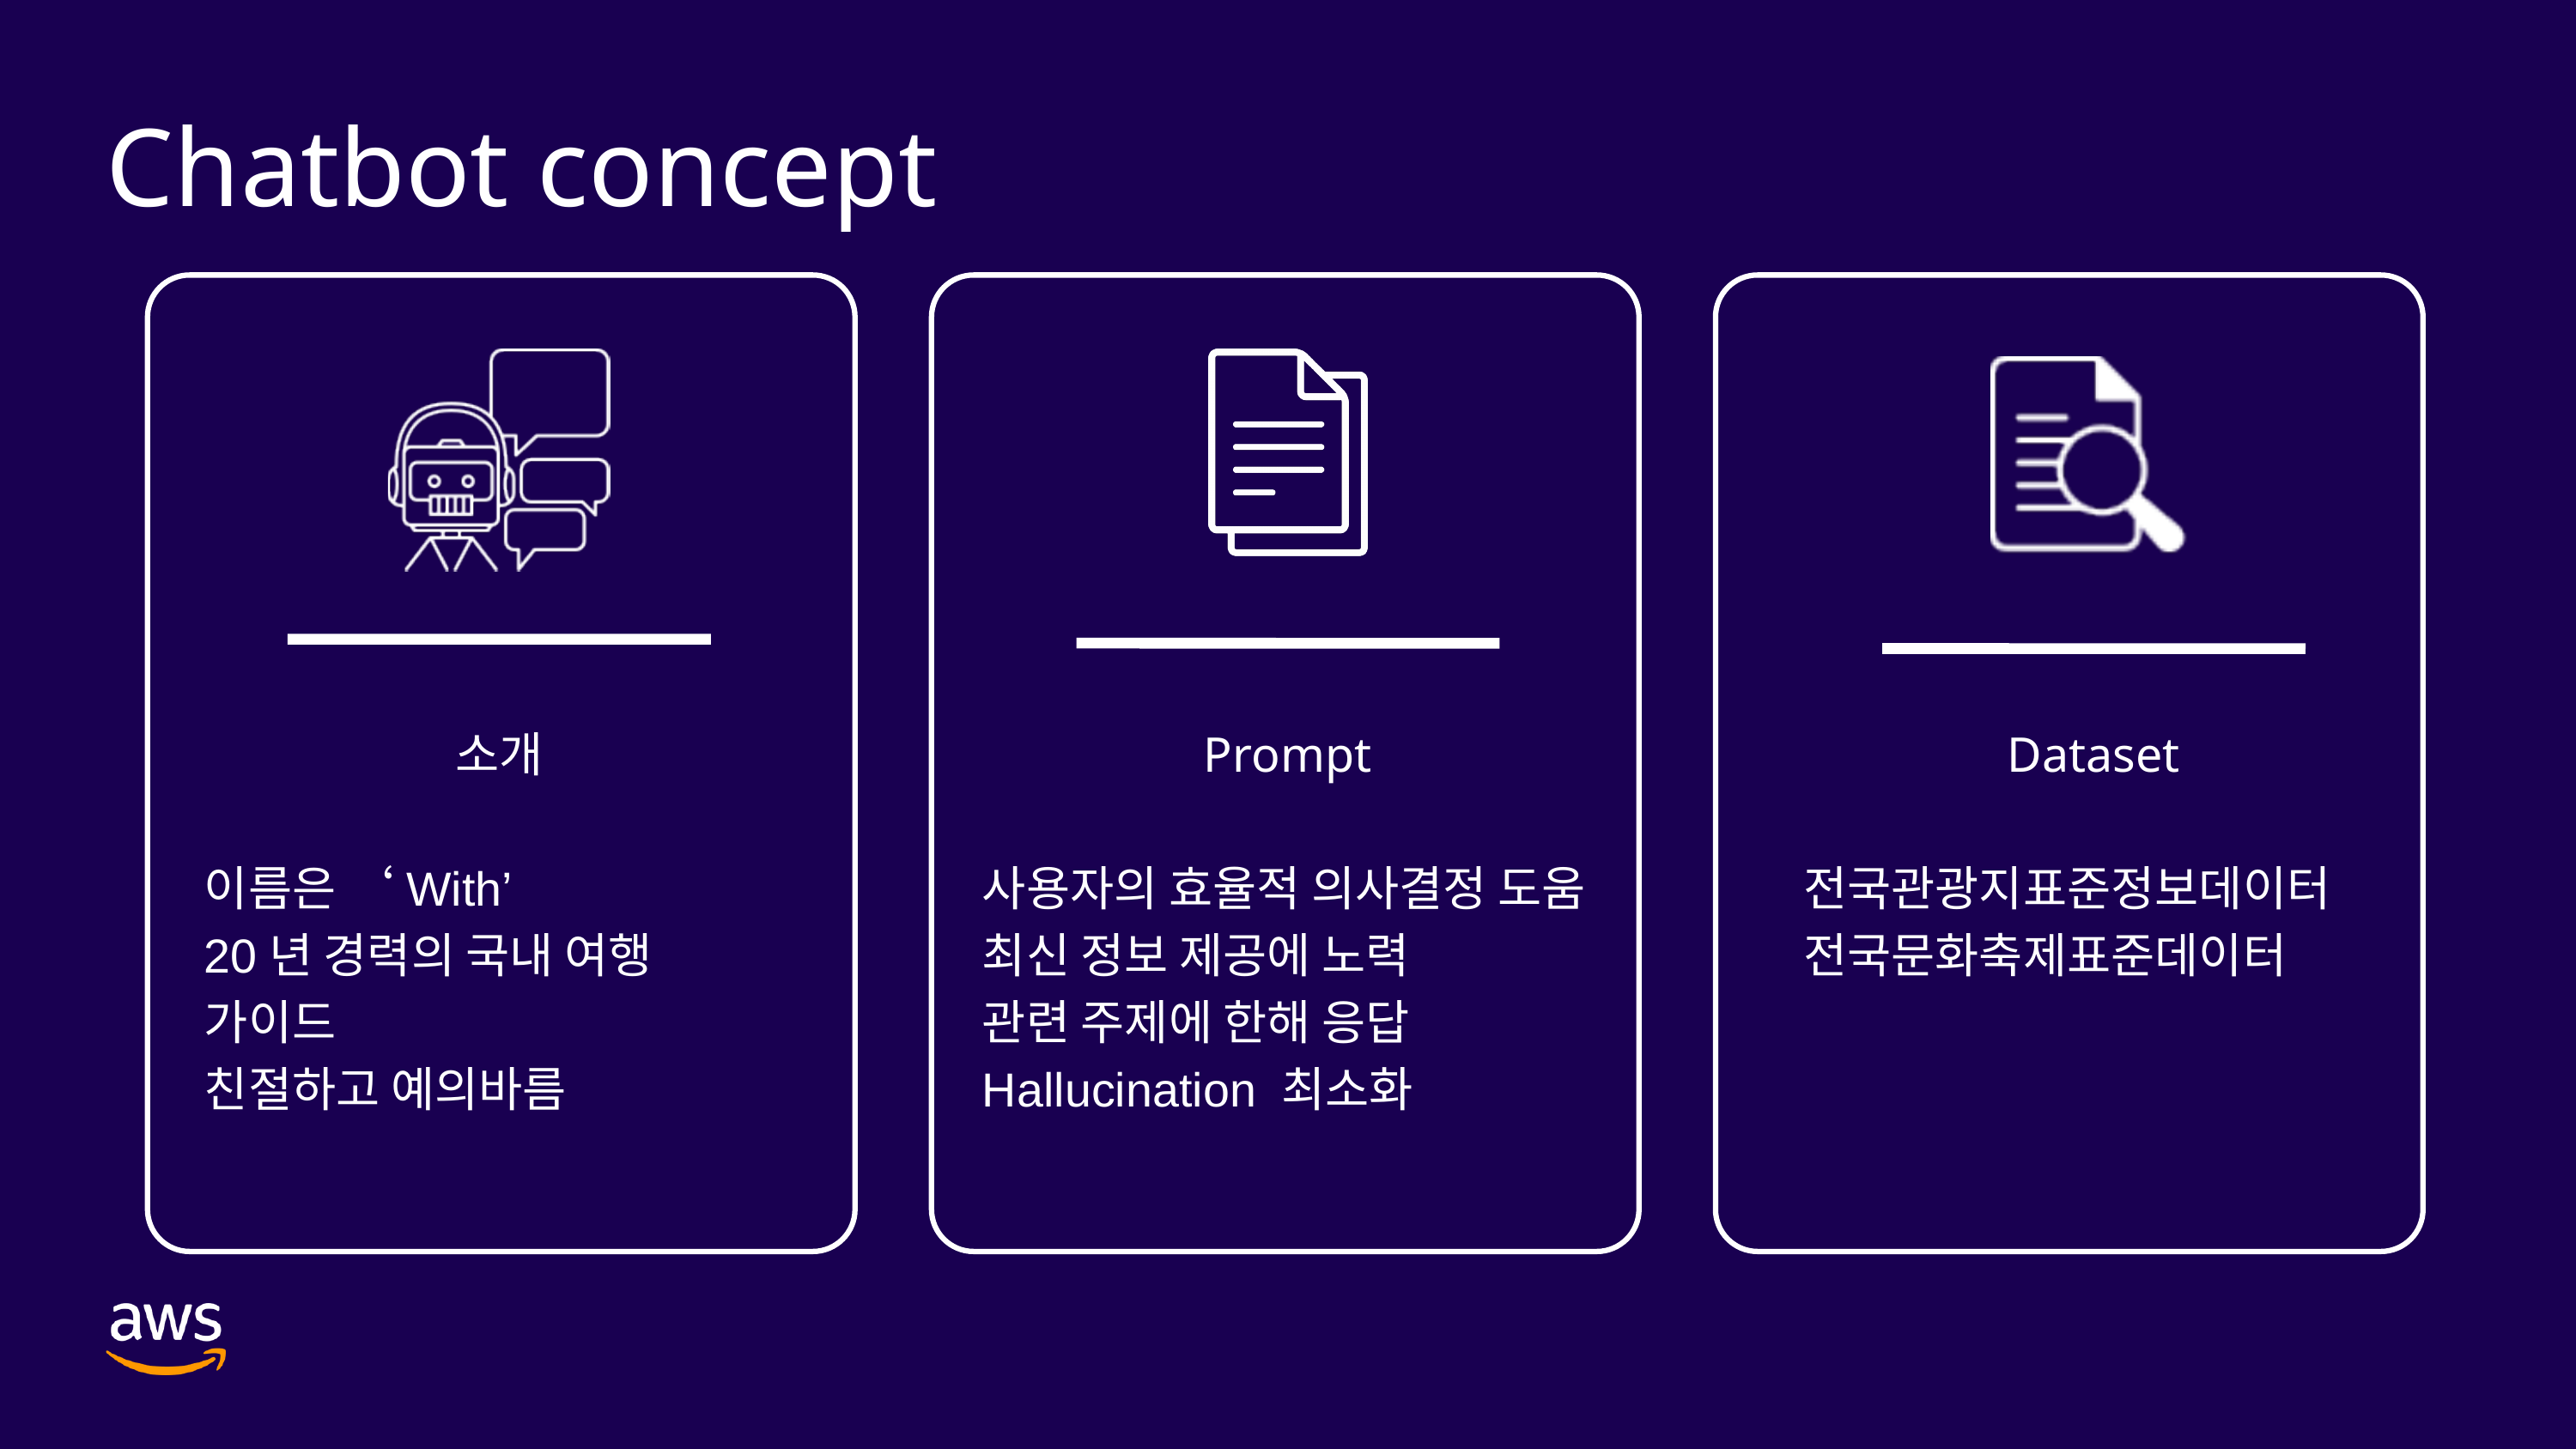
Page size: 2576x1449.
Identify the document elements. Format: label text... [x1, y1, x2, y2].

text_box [147, 275, 2424, 1252]
text_box [106, 1303, 226, 1375]
text_box Chatbot concept [106, 69, 2409, 228]
